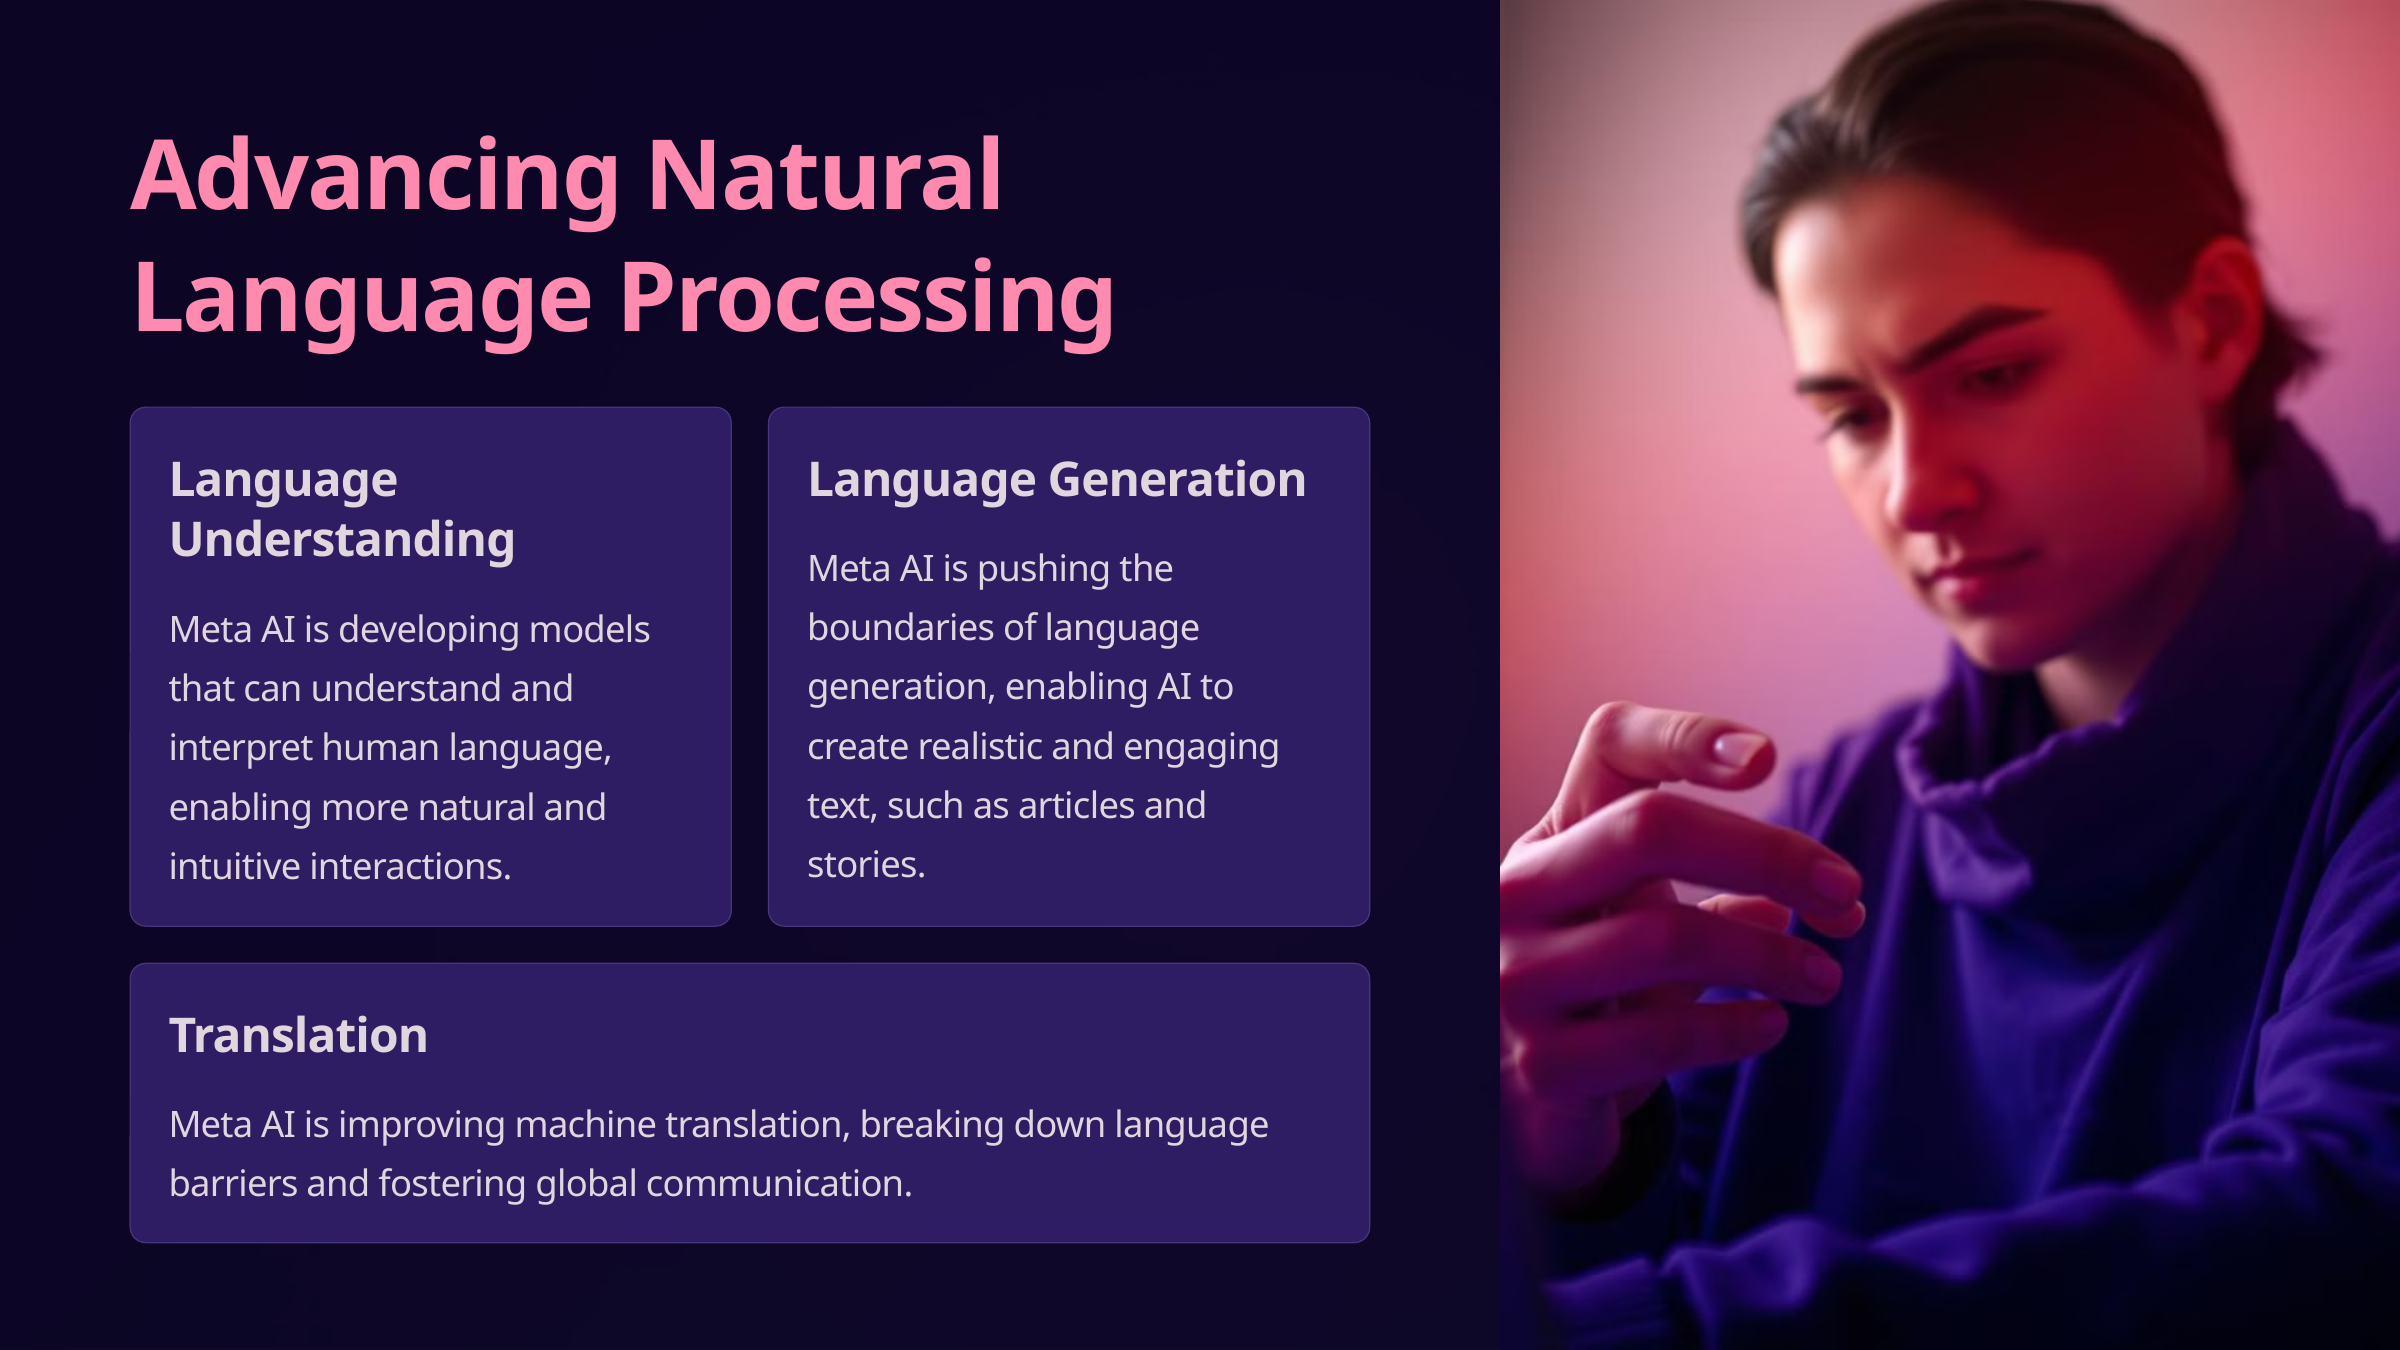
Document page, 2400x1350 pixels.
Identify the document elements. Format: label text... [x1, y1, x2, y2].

text_box Language Understanding [168, 445, 693, 568]
text_box Translation [168, 1001, 657, 1063]
picture [1499, 0, 2400, 1350]
text_box Language Generation [806, 445, 1296, 507]
text_box [130, 963, 1370, 1243]
text_box [768, 407, 1370, 927]
text_box [130, 407, 732, 927]
text_box Meta AI is developing models that can understand and interpret human language, enabling more natural and intuitive interactions. [168, 590, 693, 888]
text_box Advancing Natural Language Processing [130, 107, 1370, 352]
text_box Meta AI is pushing the boundaries of language generation, enabling AI to create realistic and engaging text, such as articles and stories. [806, 528, 1332, 887]
text_box Meta AI is improving machine translation, breaking down language barriers and fostering global communication. [168, 1085, 1332, 1205]
